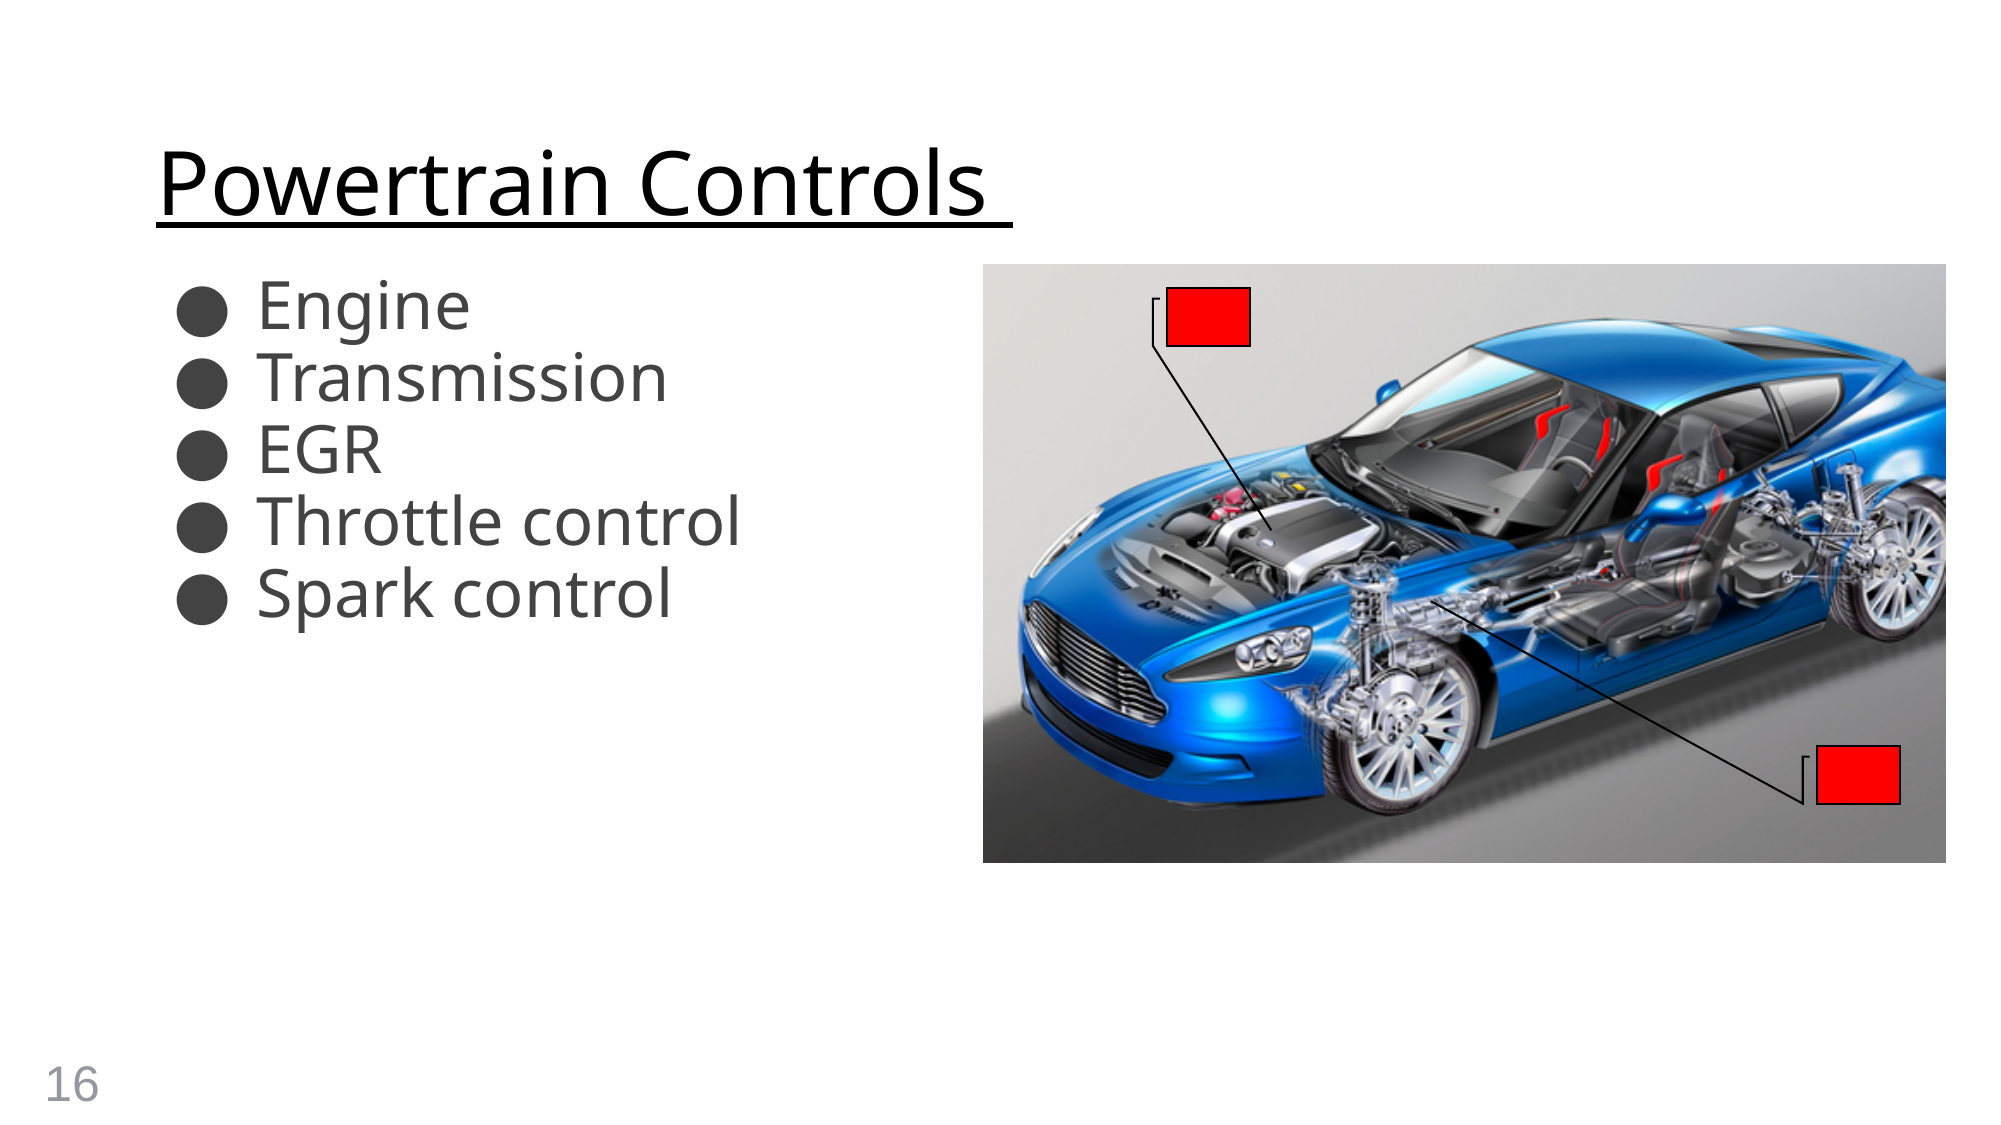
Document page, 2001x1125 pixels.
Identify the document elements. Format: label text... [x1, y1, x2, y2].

picture [983, 264, 1946, 863]
title Powertrain Controls [136, 106, 2000, 232]
slide_number 16 [0, 1038, 120, 1125]
list Engine Transmission EGR Throttle control Spark control [136, 252, 2000, 1000]
